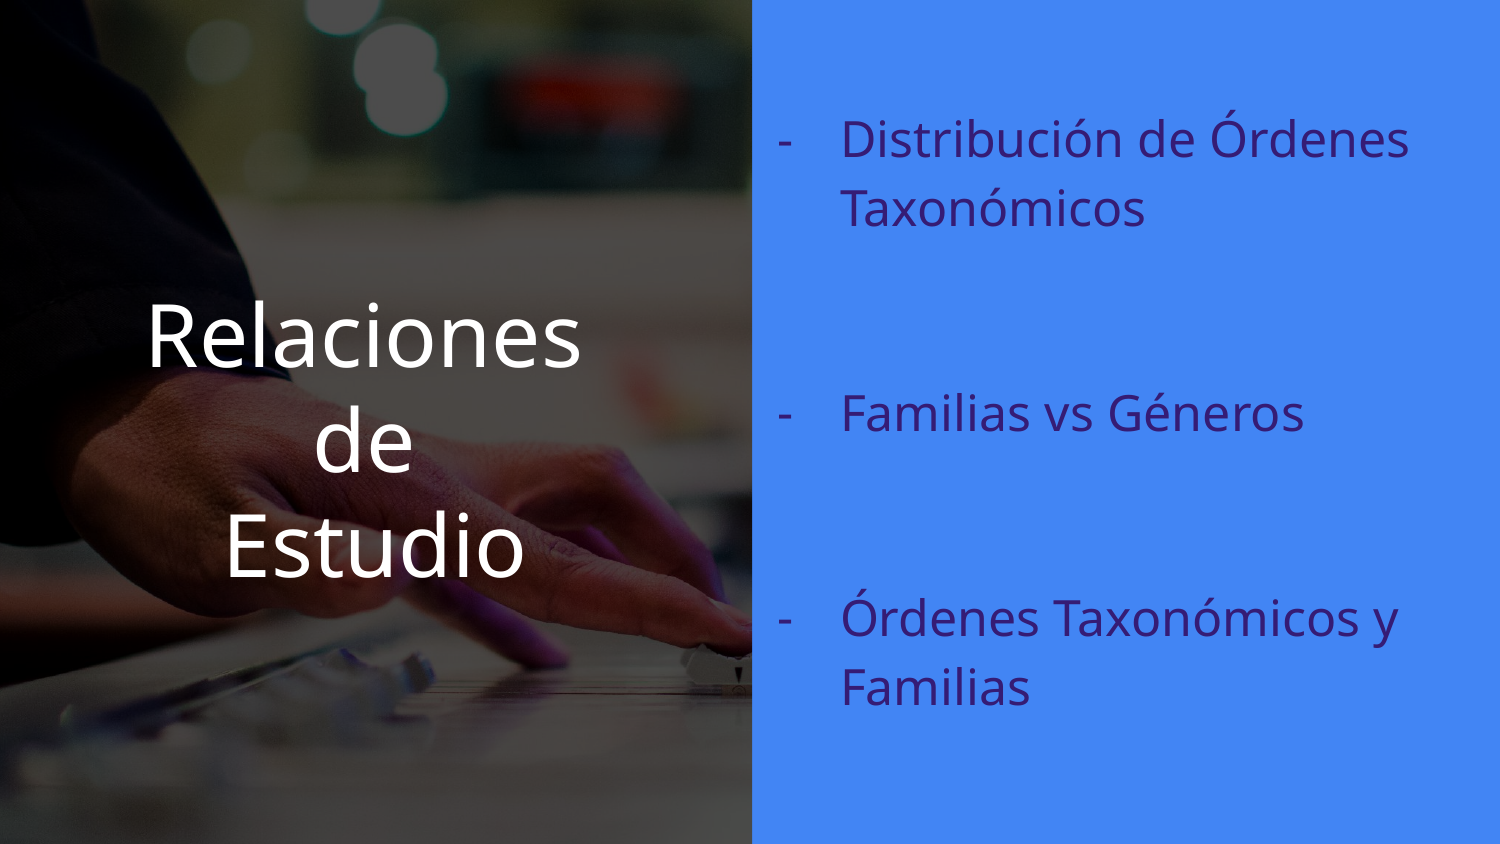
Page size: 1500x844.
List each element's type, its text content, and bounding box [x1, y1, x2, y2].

picture [0, 0, 753, 844]
list Distribución de Órdenes Taxonómicos Familias vs Géneros Órdenes Taxonómicos y Familias [757, 155, 1498, 762]
